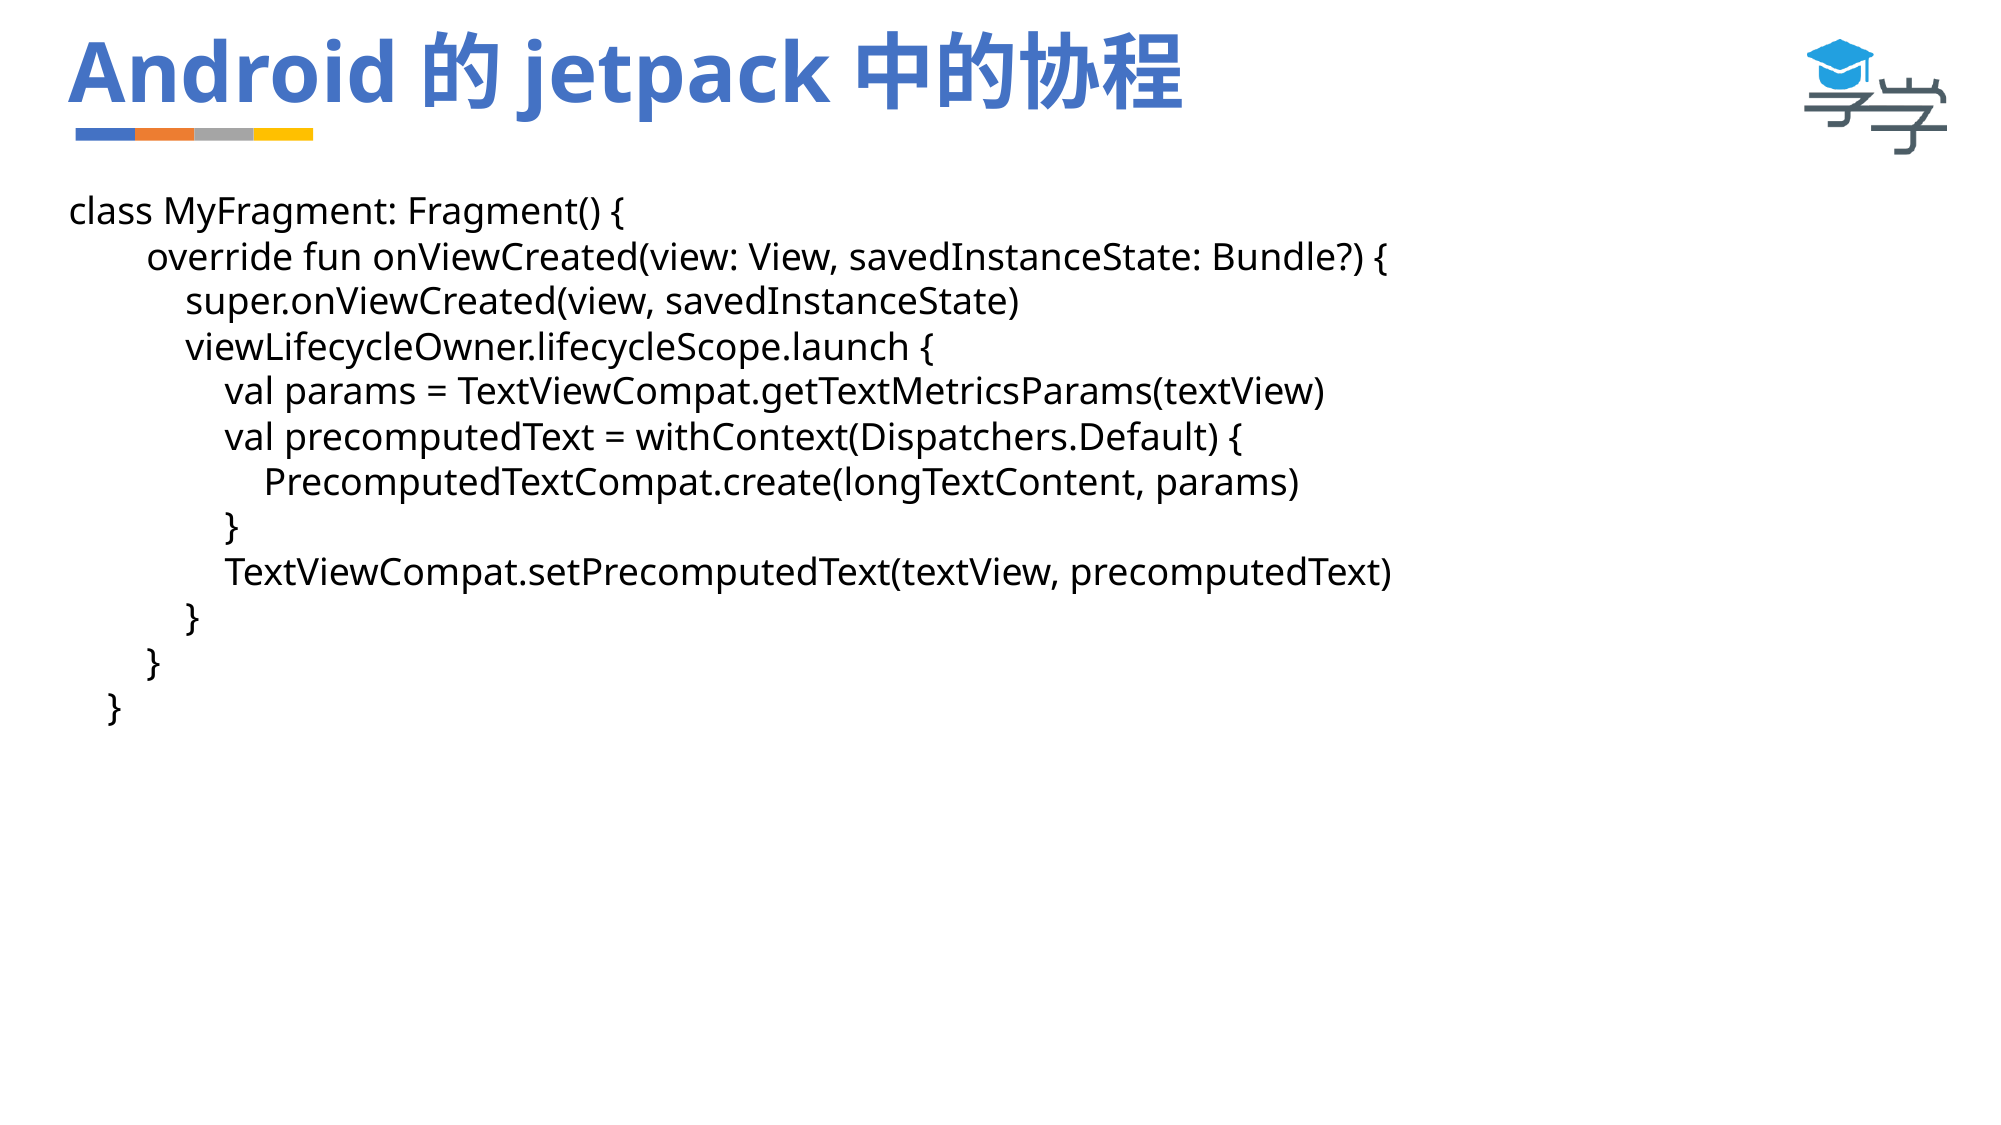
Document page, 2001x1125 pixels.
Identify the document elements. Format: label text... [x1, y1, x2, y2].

picture [1799, 20, 1952, 173]
title Android的jetpack中的协程 [53, 20, 1779, 129]
text_box class MyFragment: Fragment() { override fun onViewCreated(view: View, savedInstanceState: Bundle?) { super.onViewCreated(view, savedInstanceState) viewLifecycleOwner.lifecycleScope.launch { val params = TextViewCompat.getTextMetricsParams(textView) val precomputedText = withContext(Dispatchers.Default) { PrecomputedTextCompat.create(longTextContent, params) } TextViewCompat.setPrecomputedText(textView, precomputedText) } } } [53, 180, 1630, 780]
